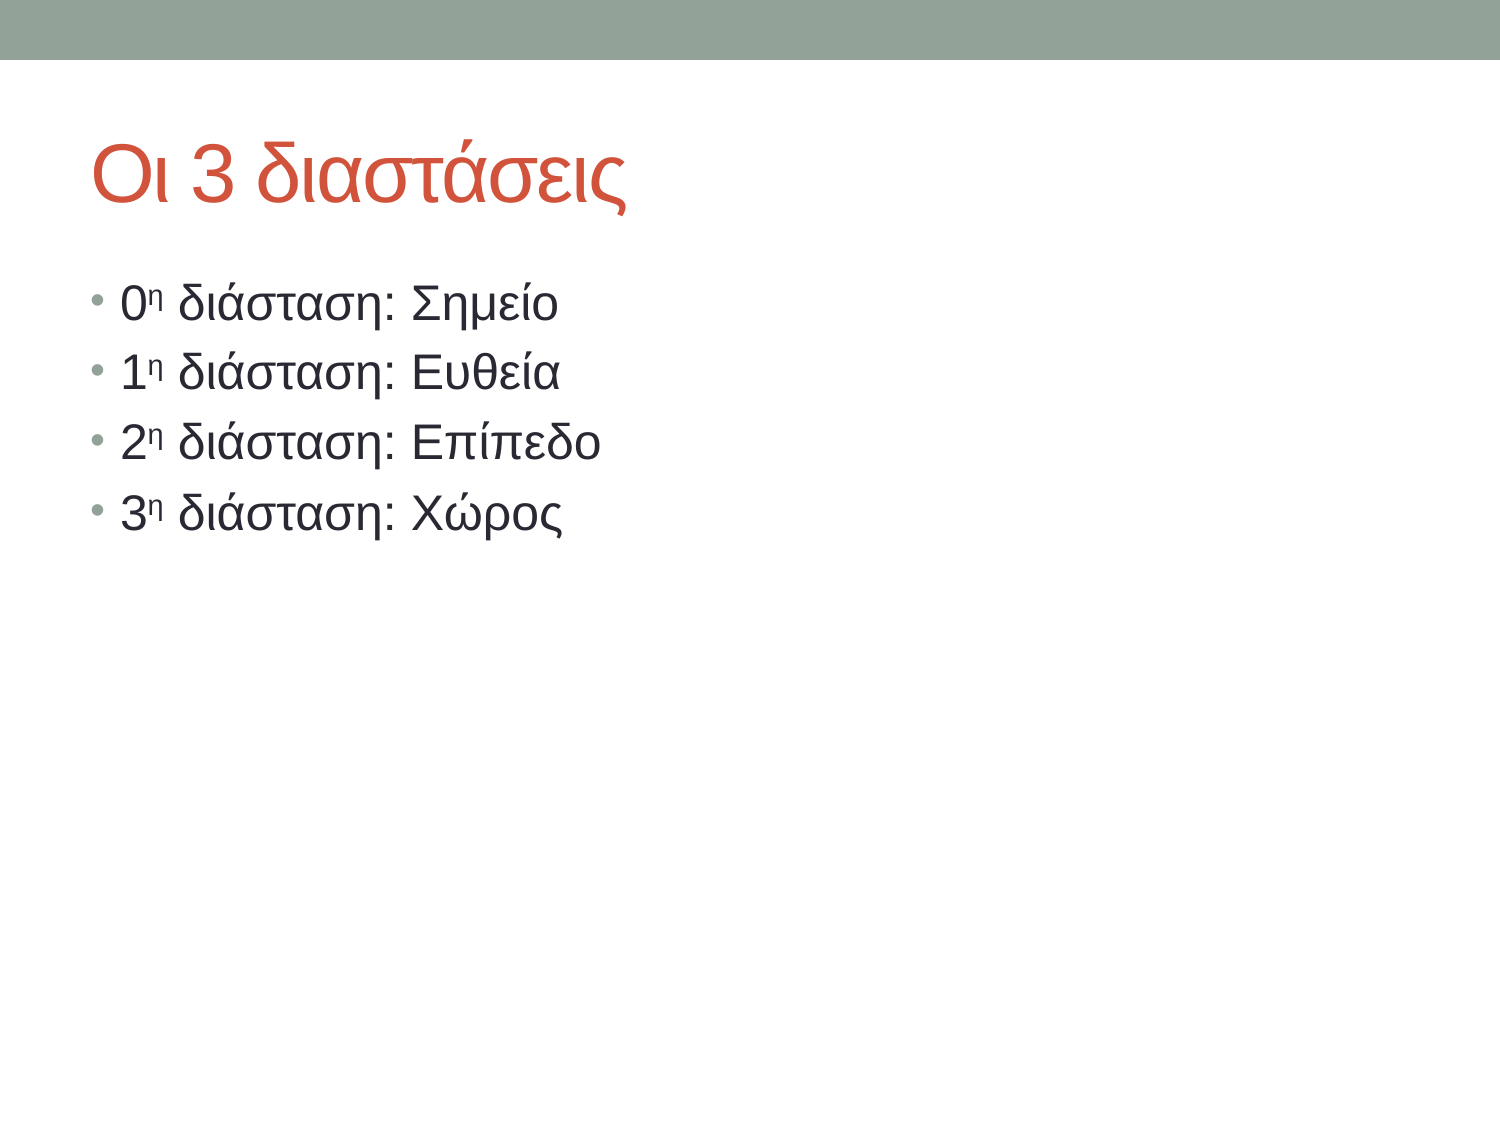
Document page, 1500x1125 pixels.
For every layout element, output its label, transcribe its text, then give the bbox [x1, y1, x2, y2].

list 0η διάσταση: Σημείο 1η διάσταση: Ευθεία 2η διάσταση: Επίπεδο 3η διάσταση: Χώρος [75, 262, 1425, 1063]
title Οι 3 διαστάσεις [75, 87, 1425, 250]
